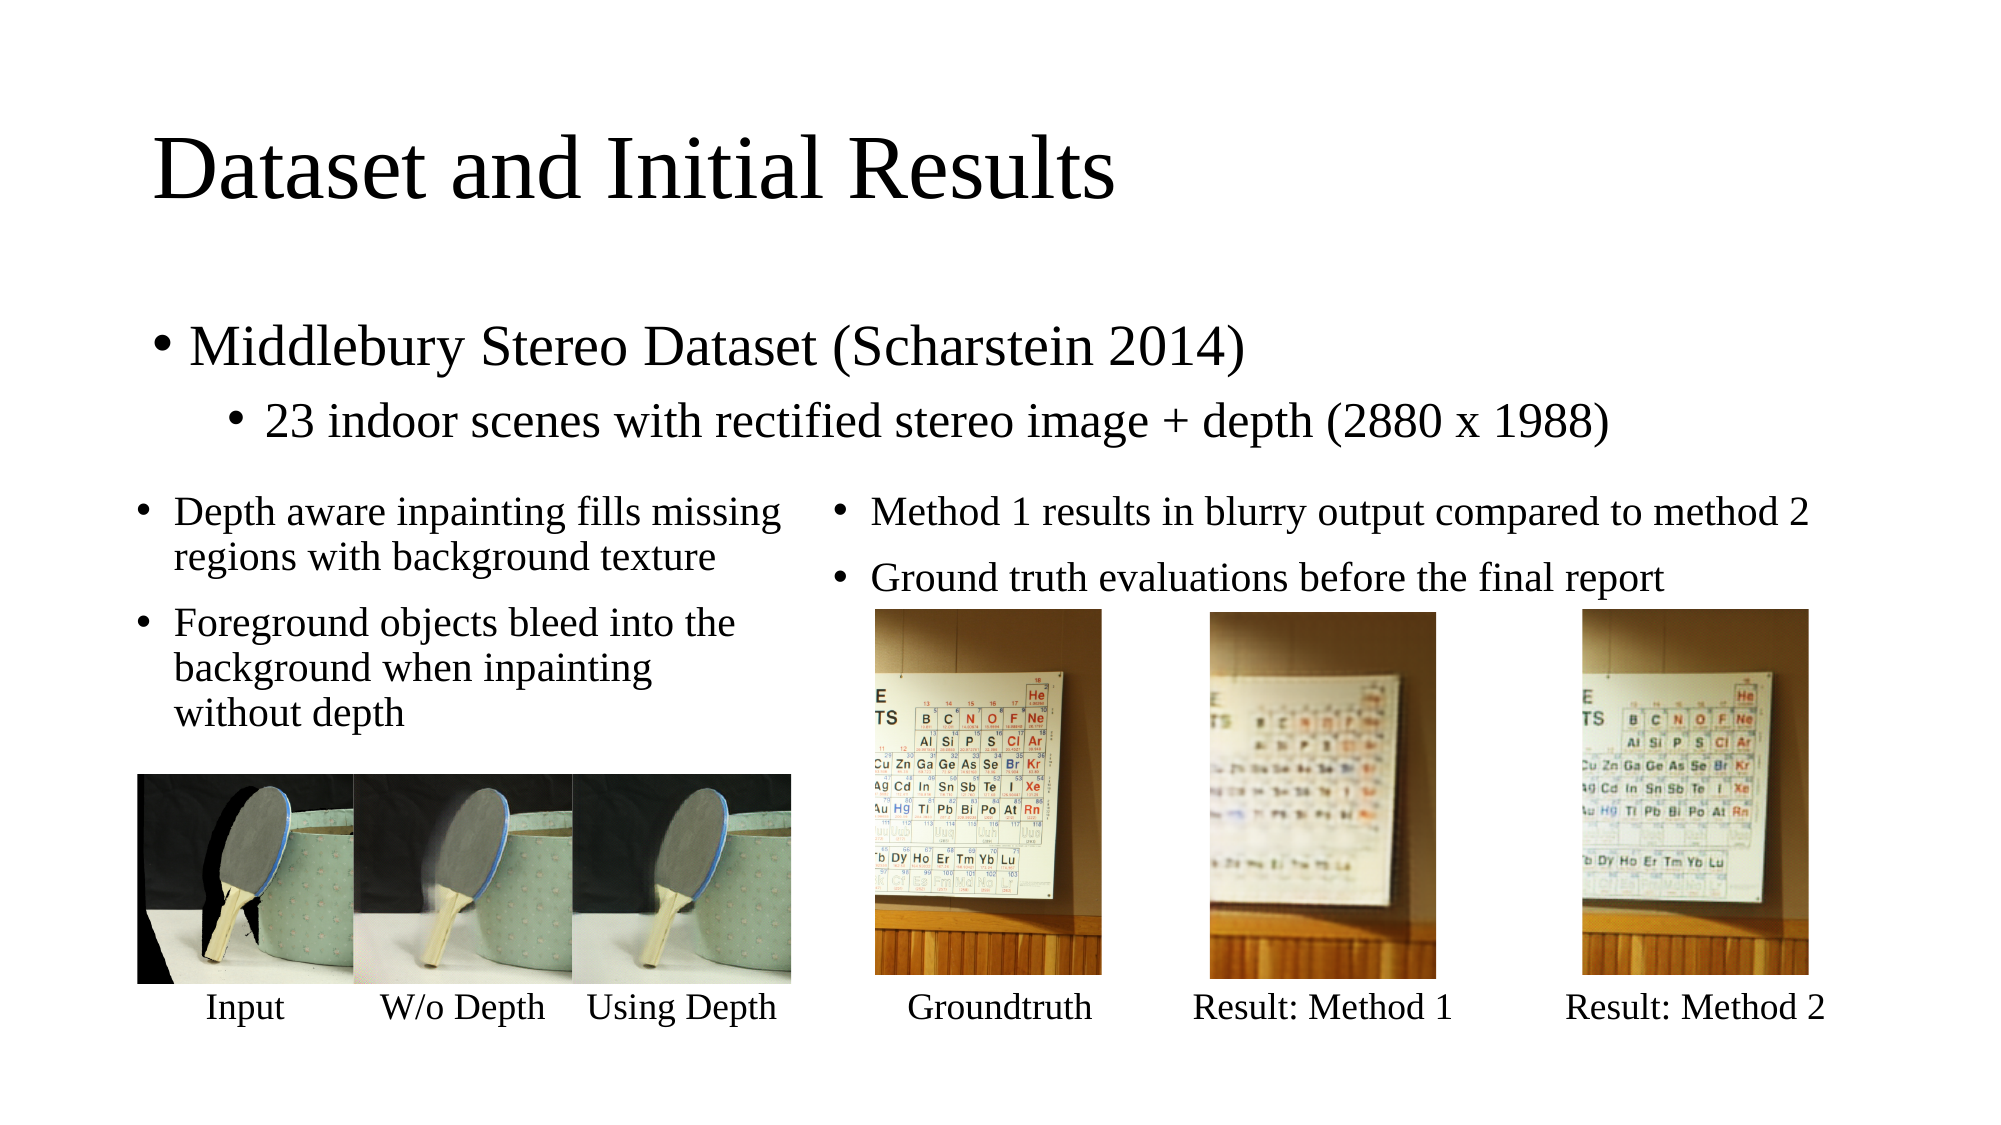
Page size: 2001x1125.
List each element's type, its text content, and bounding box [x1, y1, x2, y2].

picture [1582, 609, 1809, 975]
text_box Method 1 results in blurry output compared to method 2 Ground truth evaluations before the final report [818, 482, 1872, 1039]
picture [875, 609, 1102, 975]
title Dataset and Initial Results [137, 59, 1863, 278]
picture [1209, 612, 1437, 979]
list Middlebury Stereo Dataset (Scharstein 2014) 23 indoor scenes with rectified stereo image + depth (2880 x 1988) [137, 299, 1863, 1014]
text_box Depth aware inpainting fills missing regions with background texture Foreground objects bleed into the background when inpainting without depth [121, 482, 803, 1039]
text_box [137, 774, 794, 1036]
